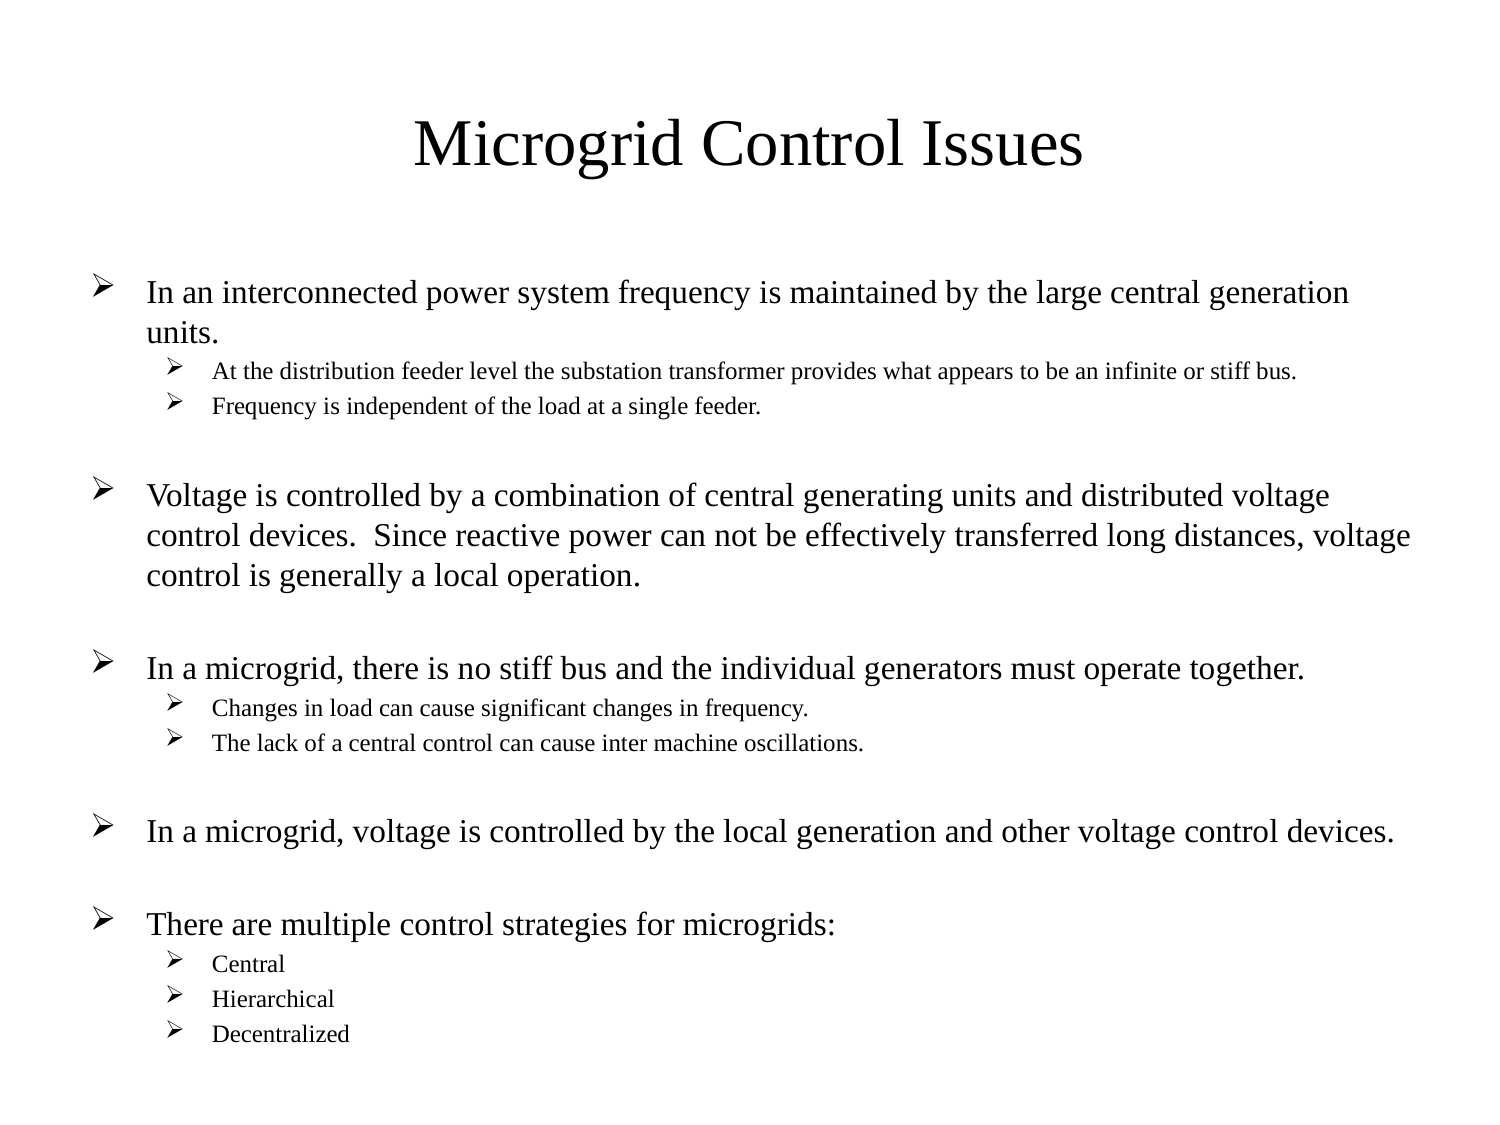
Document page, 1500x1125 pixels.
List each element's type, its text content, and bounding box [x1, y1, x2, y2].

title Microgrid Control Issues [75, 45, 1425, 233]
list In an interconnected power system frequency is maintained by the large central generation units. At the distribution feeder level the substation transformer provides what appears to be an infinite or stiff bus. Frequency is independent of the load at a single feeder. Voltage is controlled by a combination of central generating units and distributed voltage control devices. Since reactive power can not be effectively transferred long distances, voltage control is generally a local operation. In a microgrid, there is no stiff bus and the individual generators must operate together. Changes in load can cause significant changes in frequency. The lack of a central control can cause inter machine oscillations. In a microgrid, voltage is controlled by the local generation and other voltage control devices. There are multiple control strategies for microgrids: Central Hierarchical Decentralized [75, 262, 1438, 1005]
